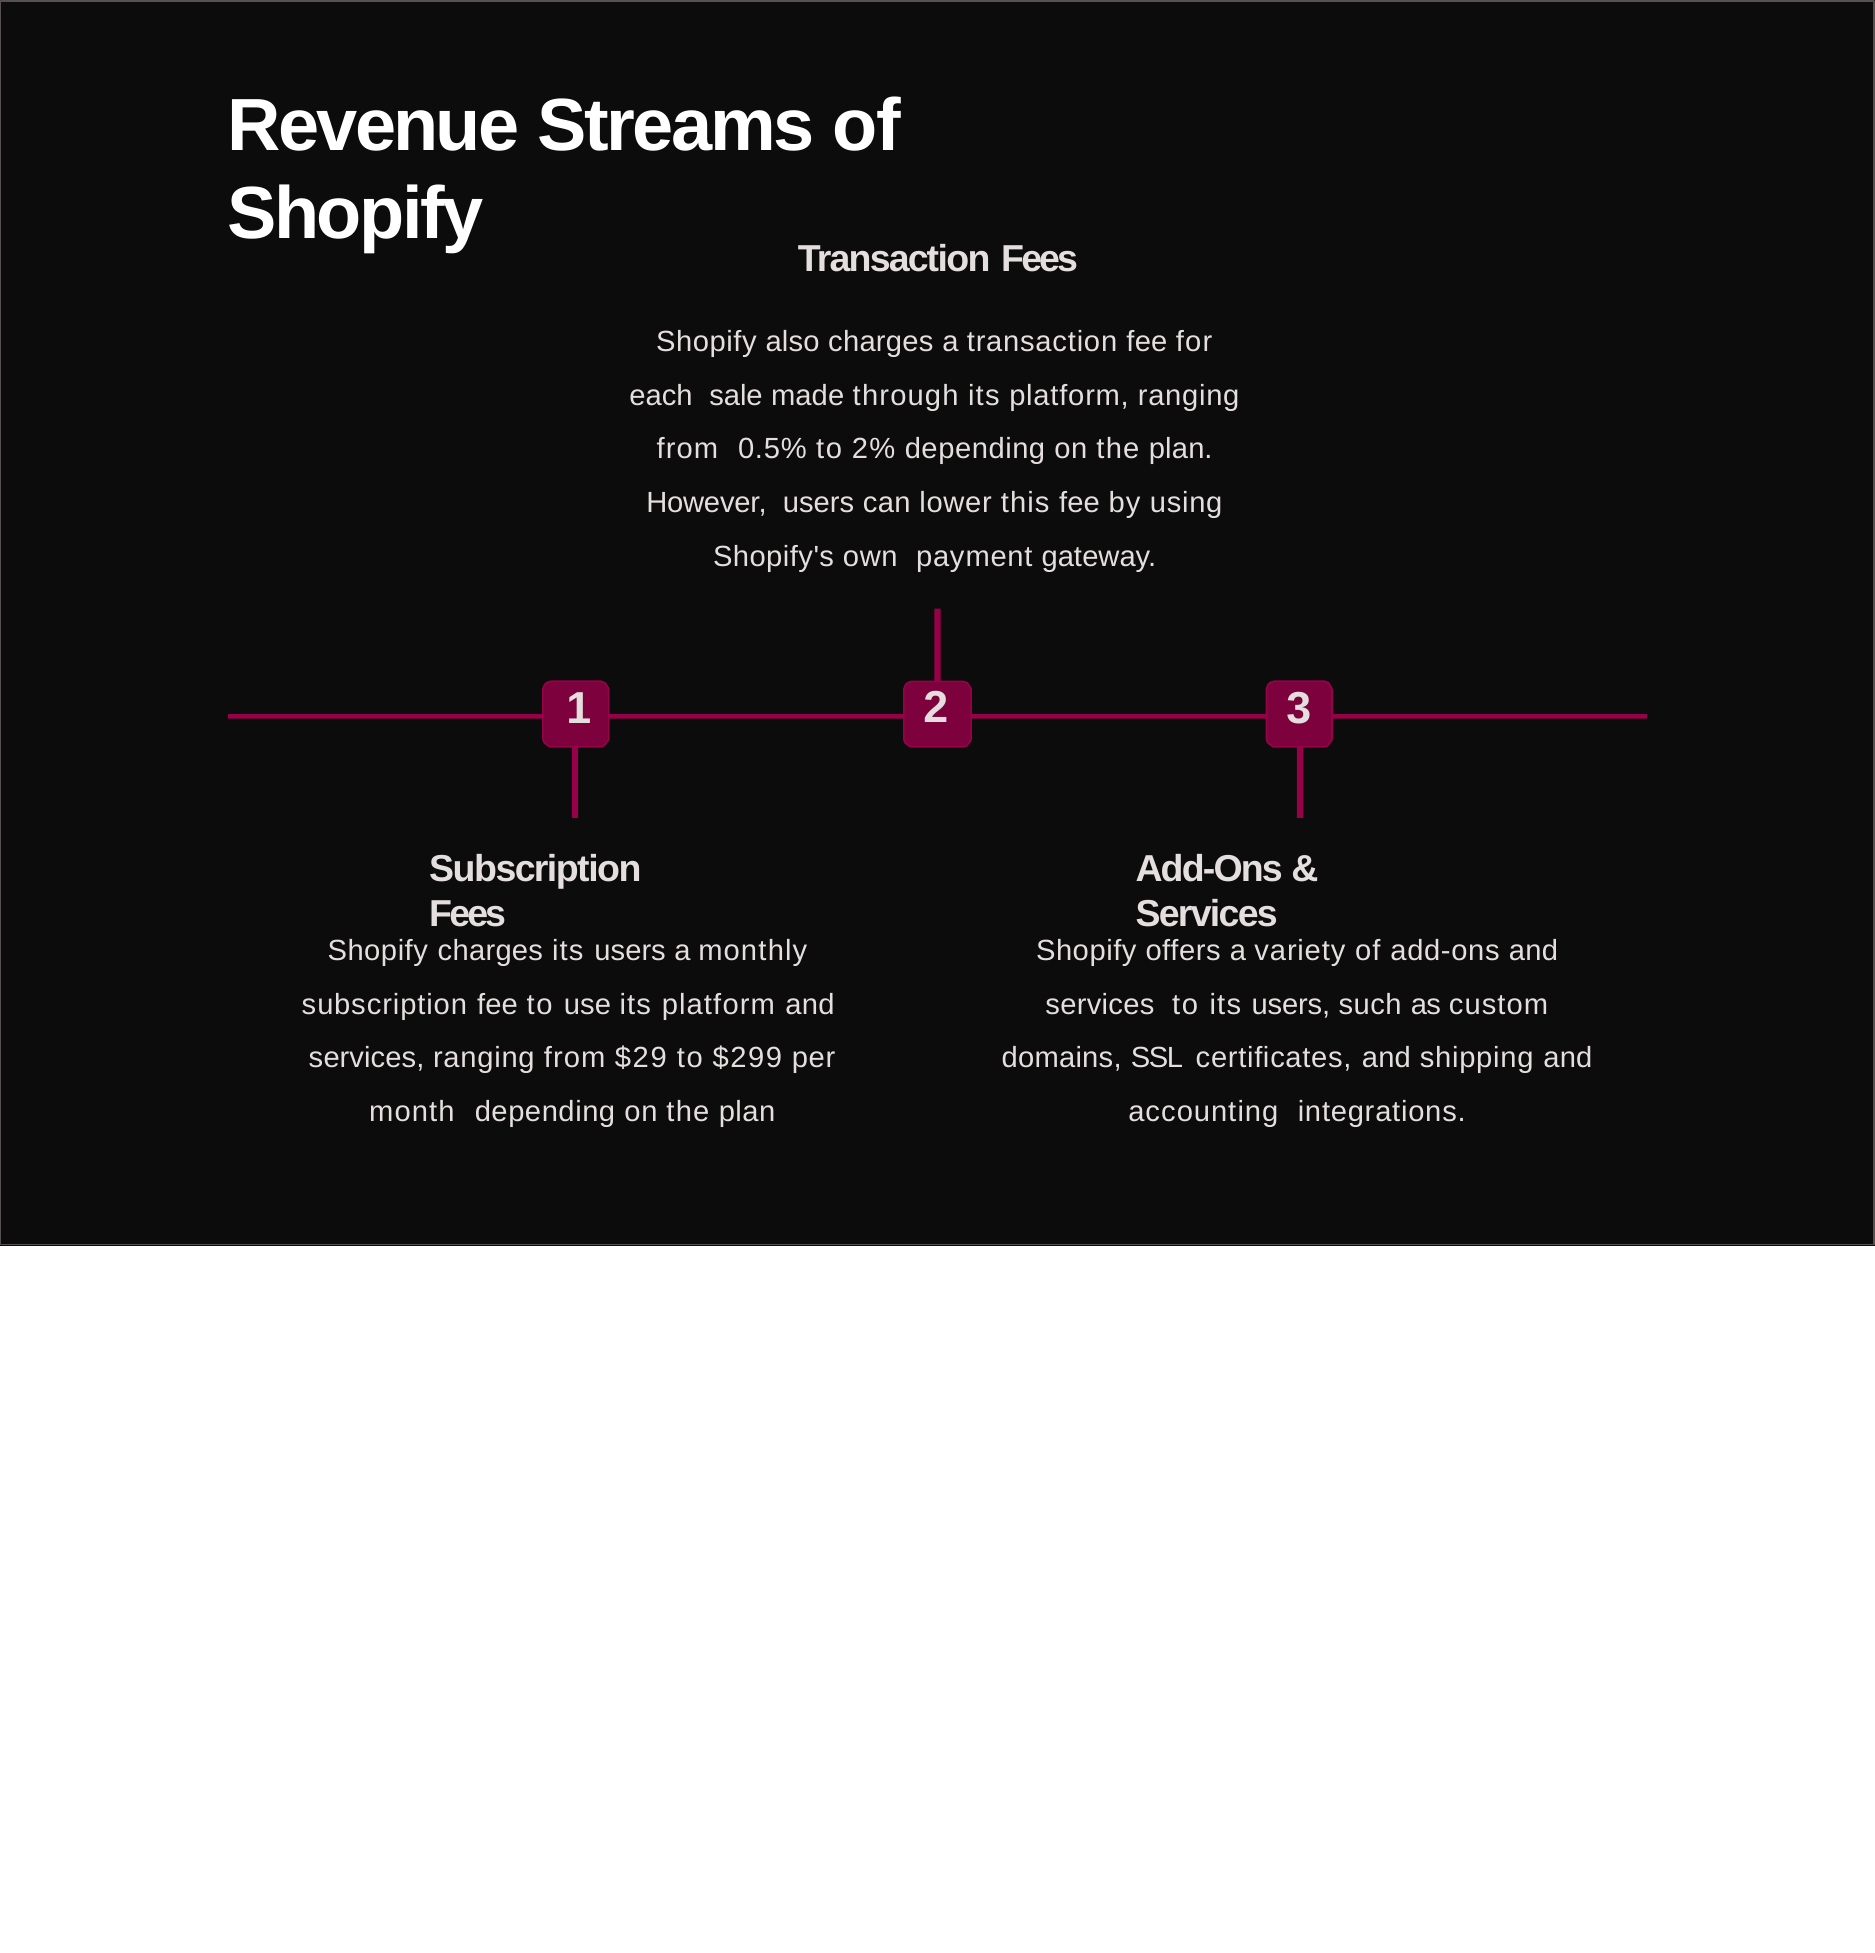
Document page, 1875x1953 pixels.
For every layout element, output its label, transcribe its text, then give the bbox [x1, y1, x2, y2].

text_box [0, 0, 1875, 1245]
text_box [1265, 680, 1333, 819]
text_box Subscription Fees [427, 841, 724, 911]
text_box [902, 608, 973, 748]
text_box Add-Ons & Services [1133, 841, 1467, 911]
text_box Shopify charges its users a monthly subscription fee to use its platform and services, ranging from $29 to $299 per month depending on the plan [265, 911, 878, 1127]
text_box Transaction Fees Shopify also charges a transaction fee for each sale made through its platform, ranging from 0.5% to 2% depending on the plan. However, users can lower this fee by using Shopify's own payment gateway. [622, 232, 1246, 573]
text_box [227, 680, 1263, 819]
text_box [1334, 680, 1648, 819]
title Revenue Streams of Shopify [225, 73, 1159, 403]
text_box Shopify offers a variety of add-ons and services to its users, such as custom domains, SSL certificates, and shipping and accounting integrations. [981, 911, 1612, 1127]
